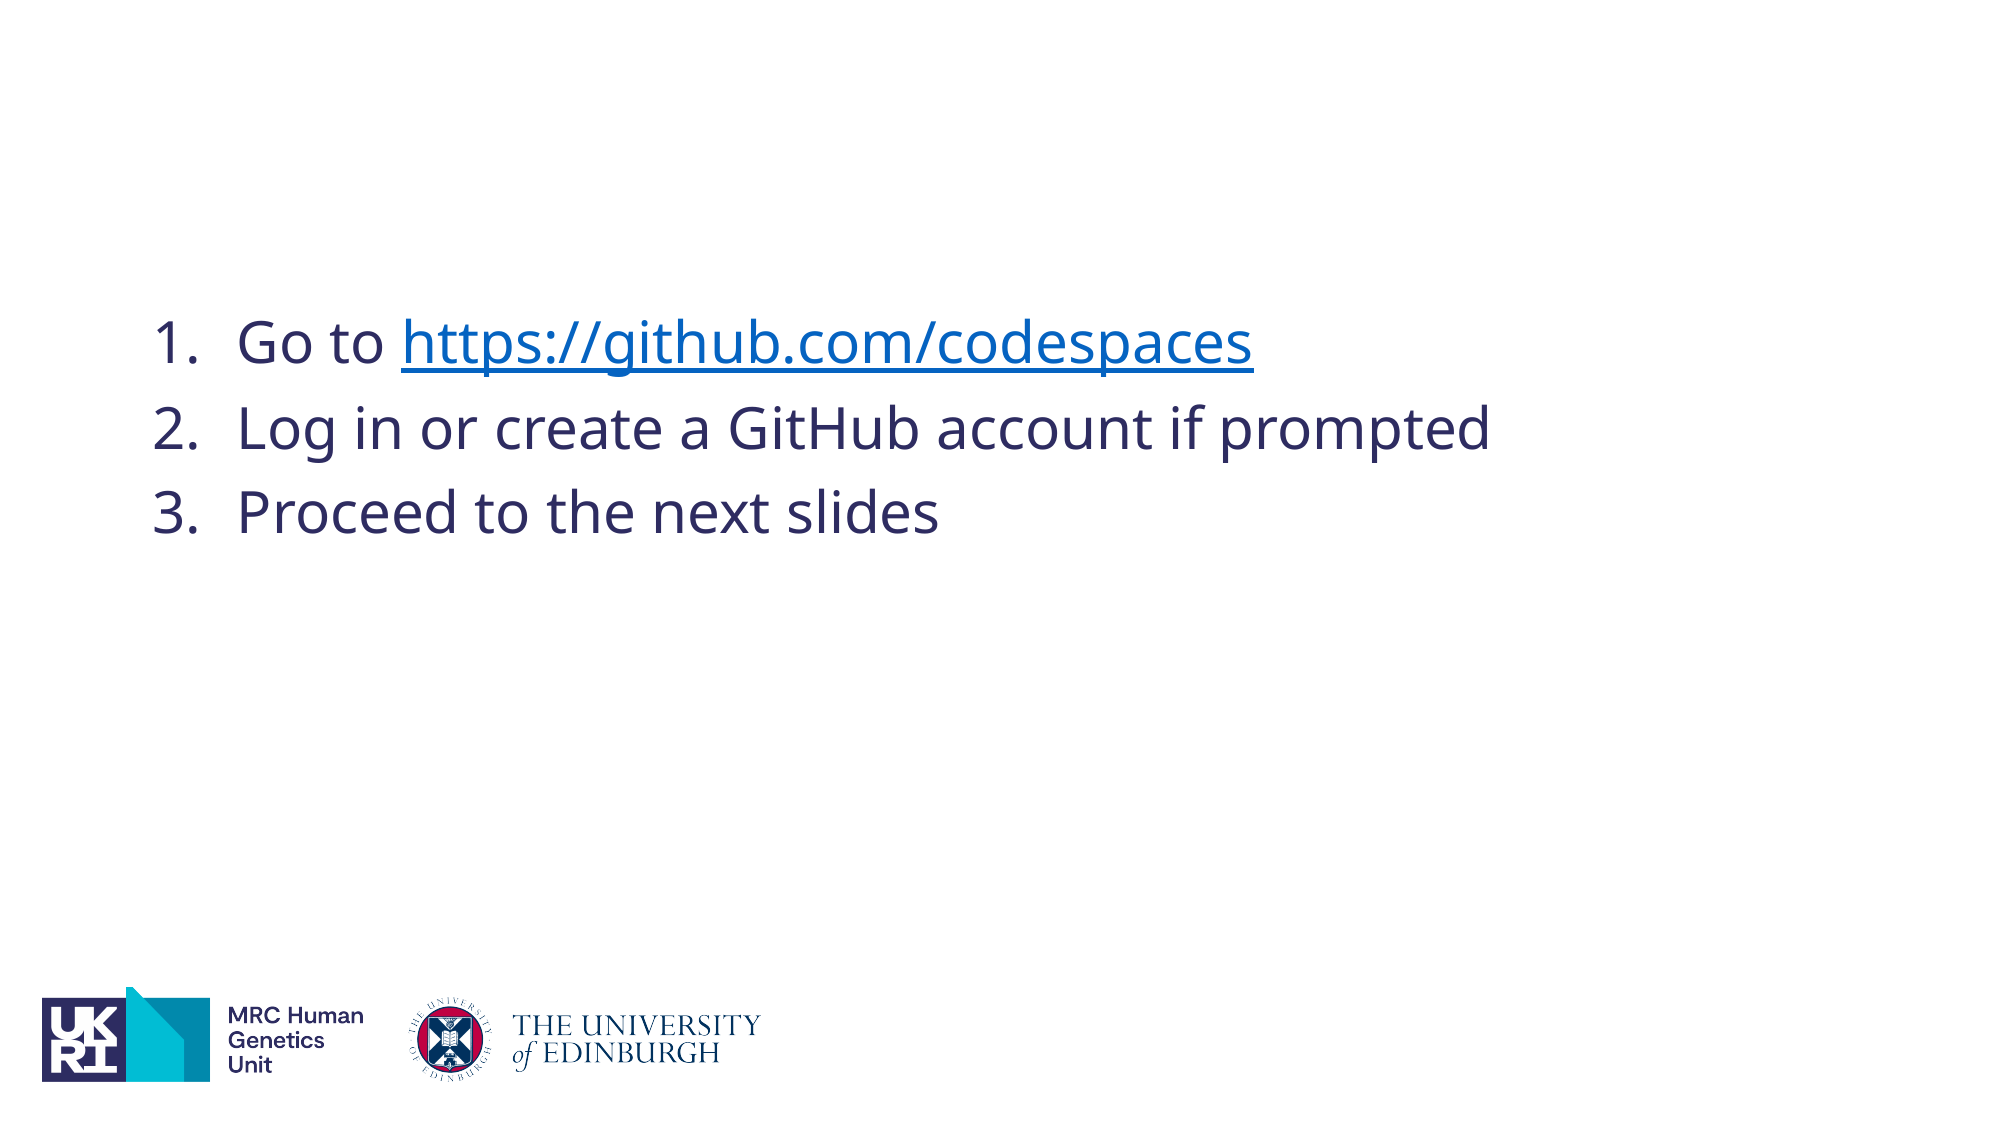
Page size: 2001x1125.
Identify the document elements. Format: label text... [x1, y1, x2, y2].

list Go to https://github.com/codespaces Log in or create a GitHub account if prompted Proceed to the next slides [137, 299, 1863, 1014]
picture [211, 1014, 761, 1082]
picture [42, 987, 183, 1082]
